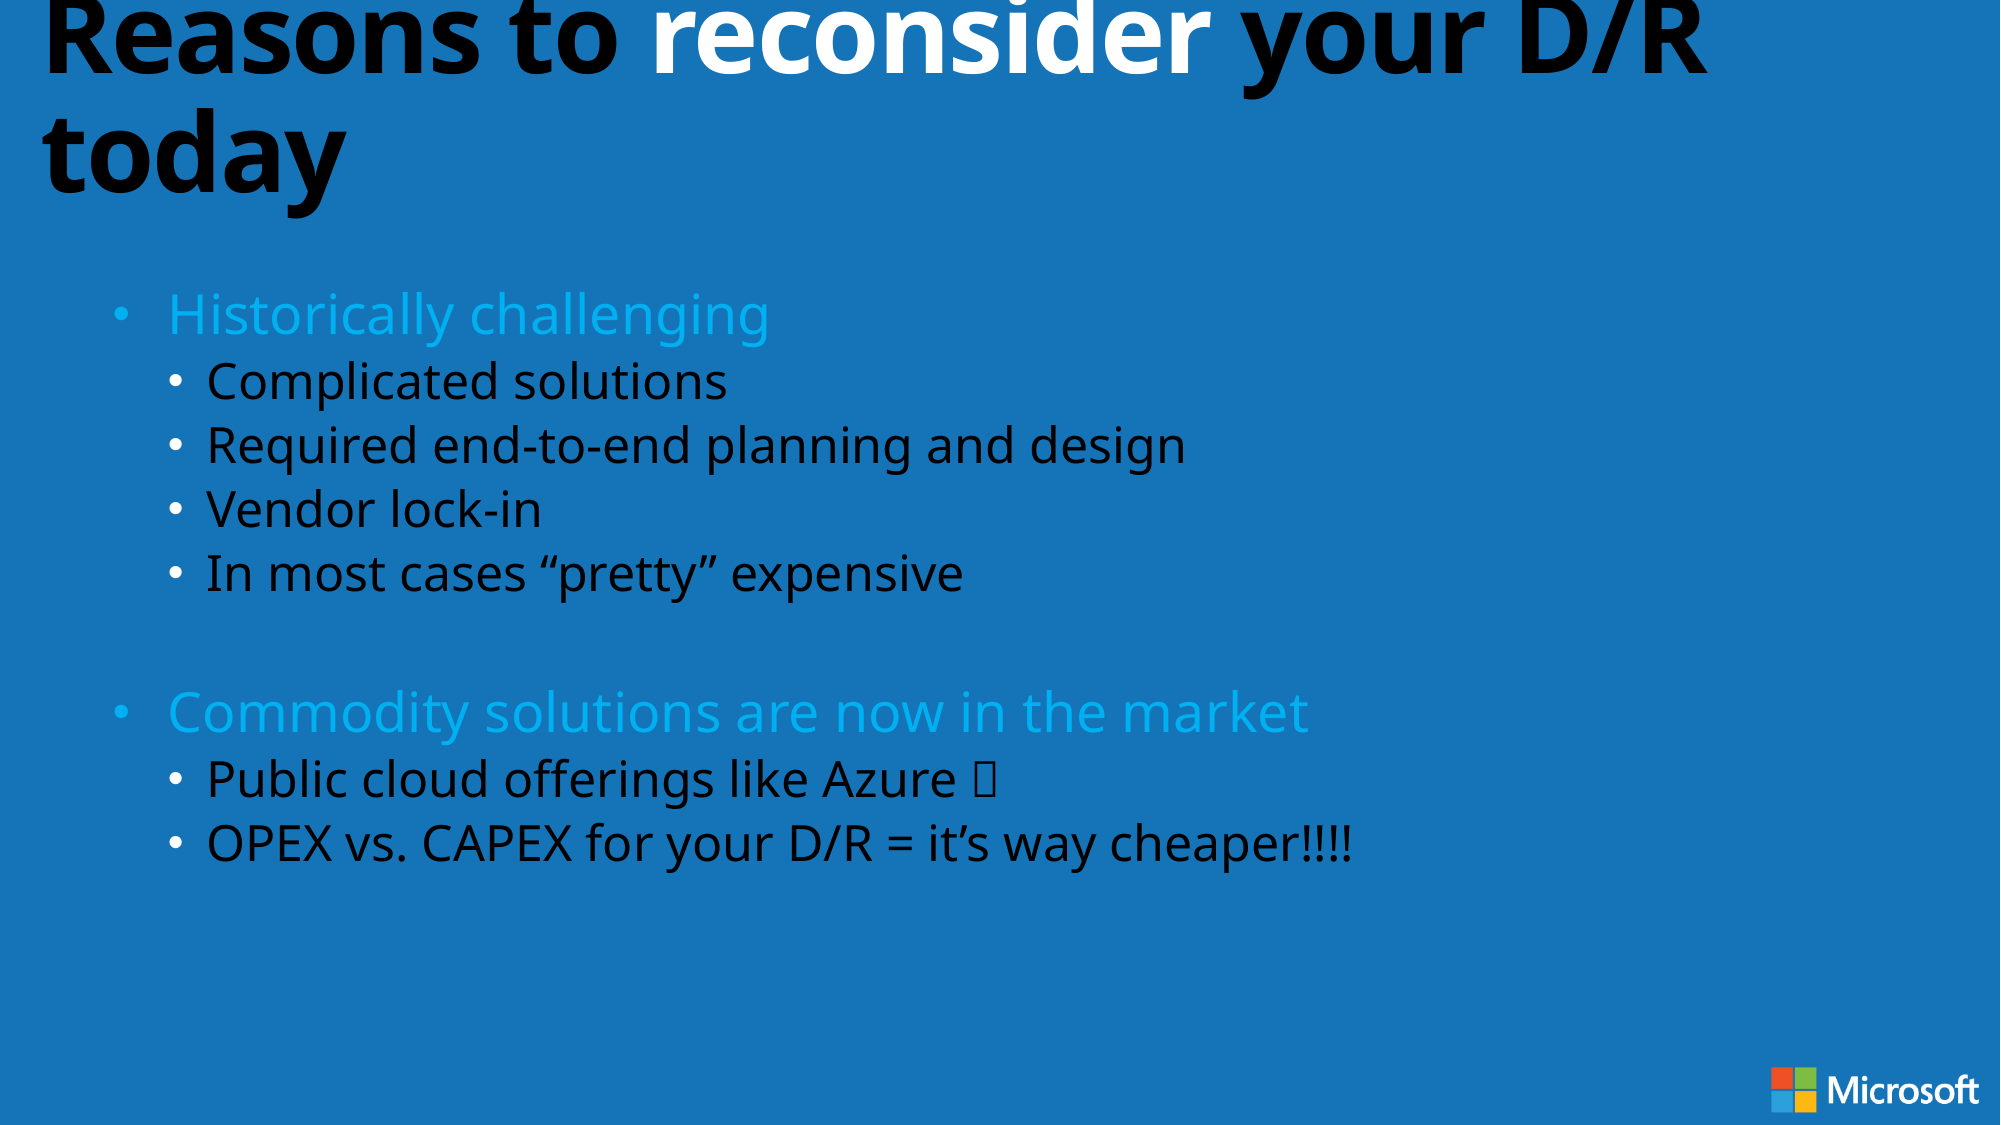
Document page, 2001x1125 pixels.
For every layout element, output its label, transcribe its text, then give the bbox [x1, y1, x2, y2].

picture [1770, 1066, 1980, 1113]
title Reasons to reconsider your D/R today [25, 0, 1938, 225]
list Historically challenging Complicated solutions Required end-to-end planning and design Vendor lock-in In most cases “pretty” expensive Commodity solutions are now in the market Public cloud offerings like Azure  OPEX vs. CAPEX for your D/R = it’s way cheaper!!!! [88, 271, 2000, 910]
